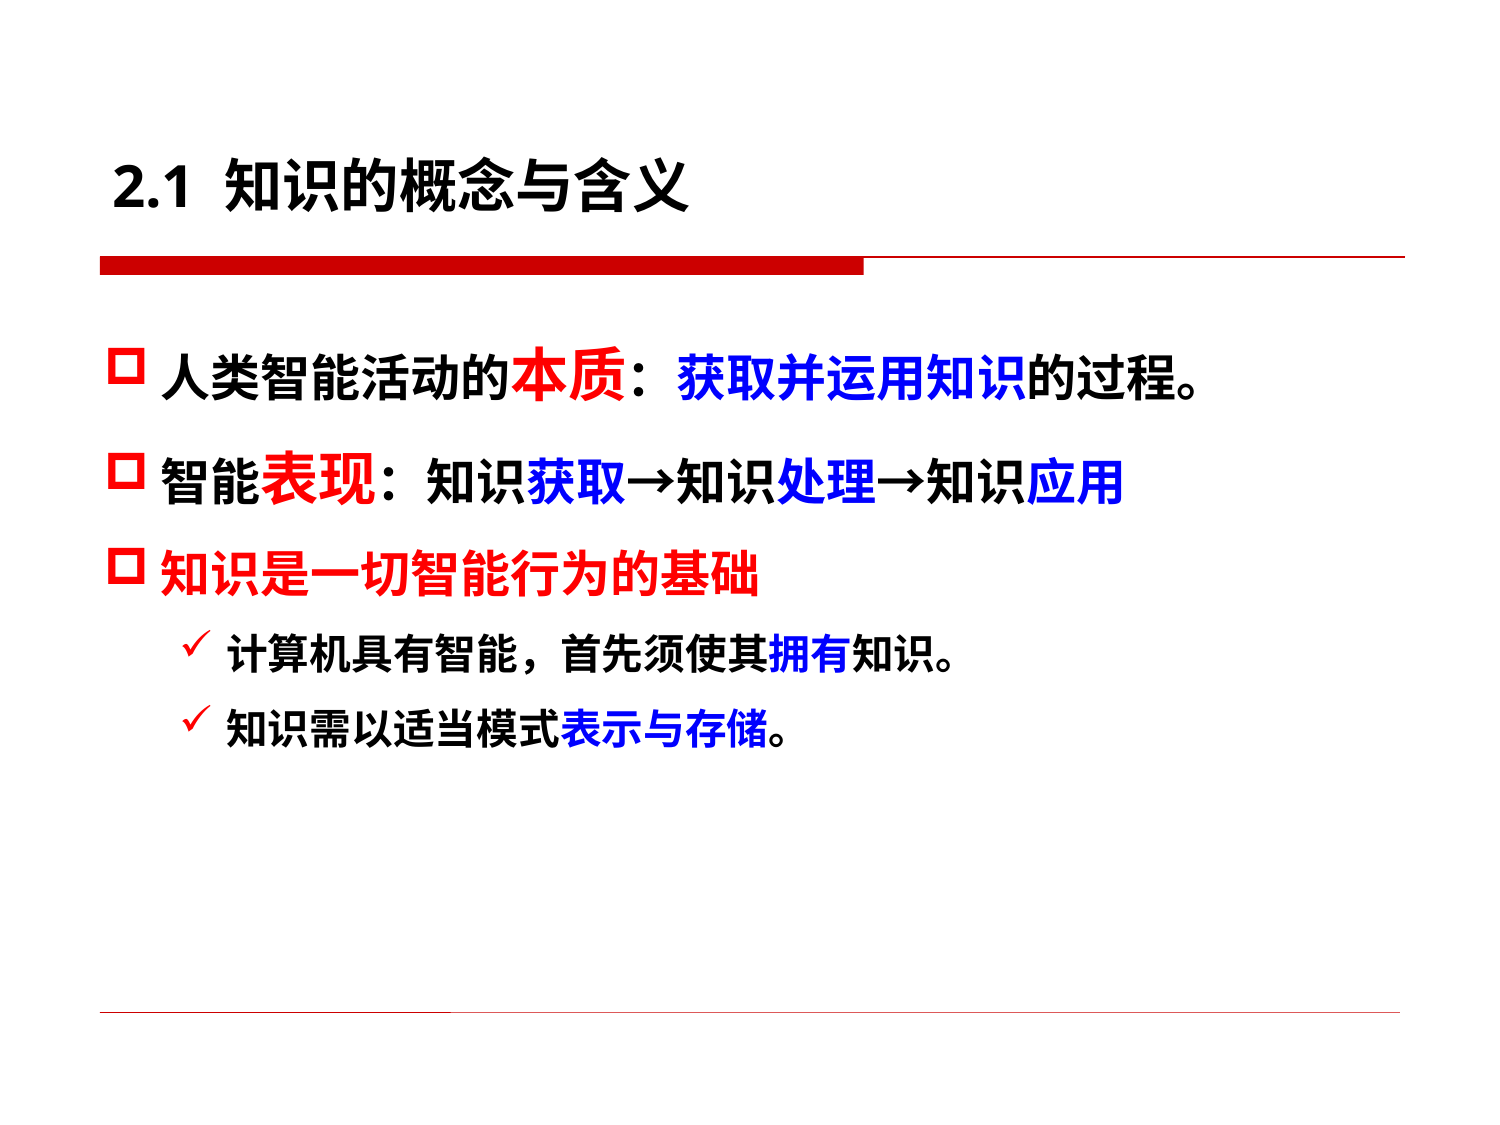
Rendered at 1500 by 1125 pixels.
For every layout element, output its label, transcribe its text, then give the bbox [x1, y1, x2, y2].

text_box 2.1 知识的概念与含义 [112, 149, 739, 220]
text_box 人类智能活动的本质：获取并运用知识的过程。 智能表现：知识获取→知识处理→知识应用 知识是一切智能行为的基础 计算机具有智能，首先须使其拥有知识。 知识需以适当模式表示与存储。 [104, 302, 1439, 776]
